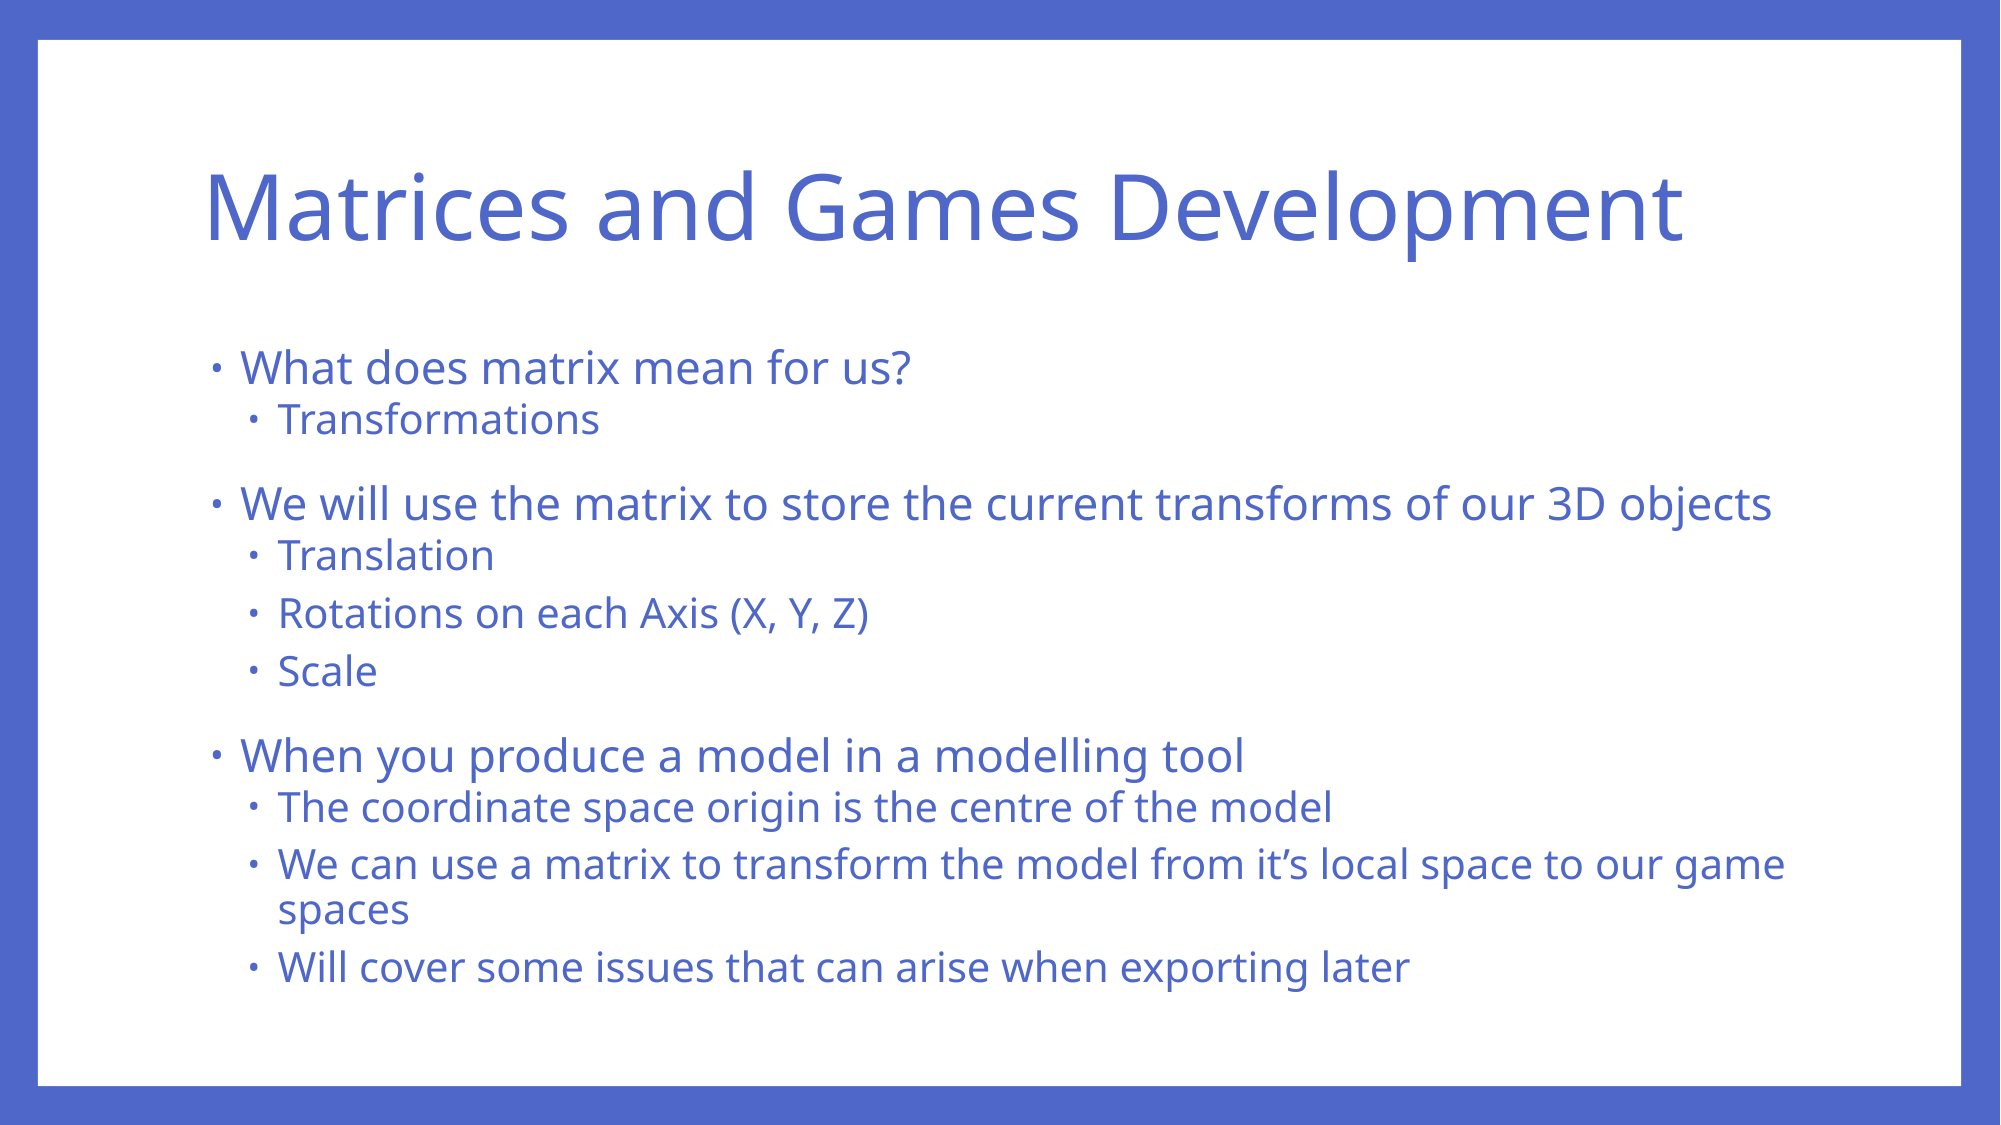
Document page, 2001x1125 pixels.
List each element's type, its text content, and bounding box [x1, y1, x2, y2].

title Matrices and Games Development [187, 99, 1808, 323]
list What does matrix mean for us? Transformations We will use the matrix to store the current transforms of our 3D objects Translation Rotations on each Axis (X, Y, Z) Scale When you produce a model in a modelling tool The coordinate space origin is the centre of the model We can use a matrix to transform the model from it’s local space to our game spaces Will cover some issues that can arise when exporting later [187, 337, 1808, 1000]
